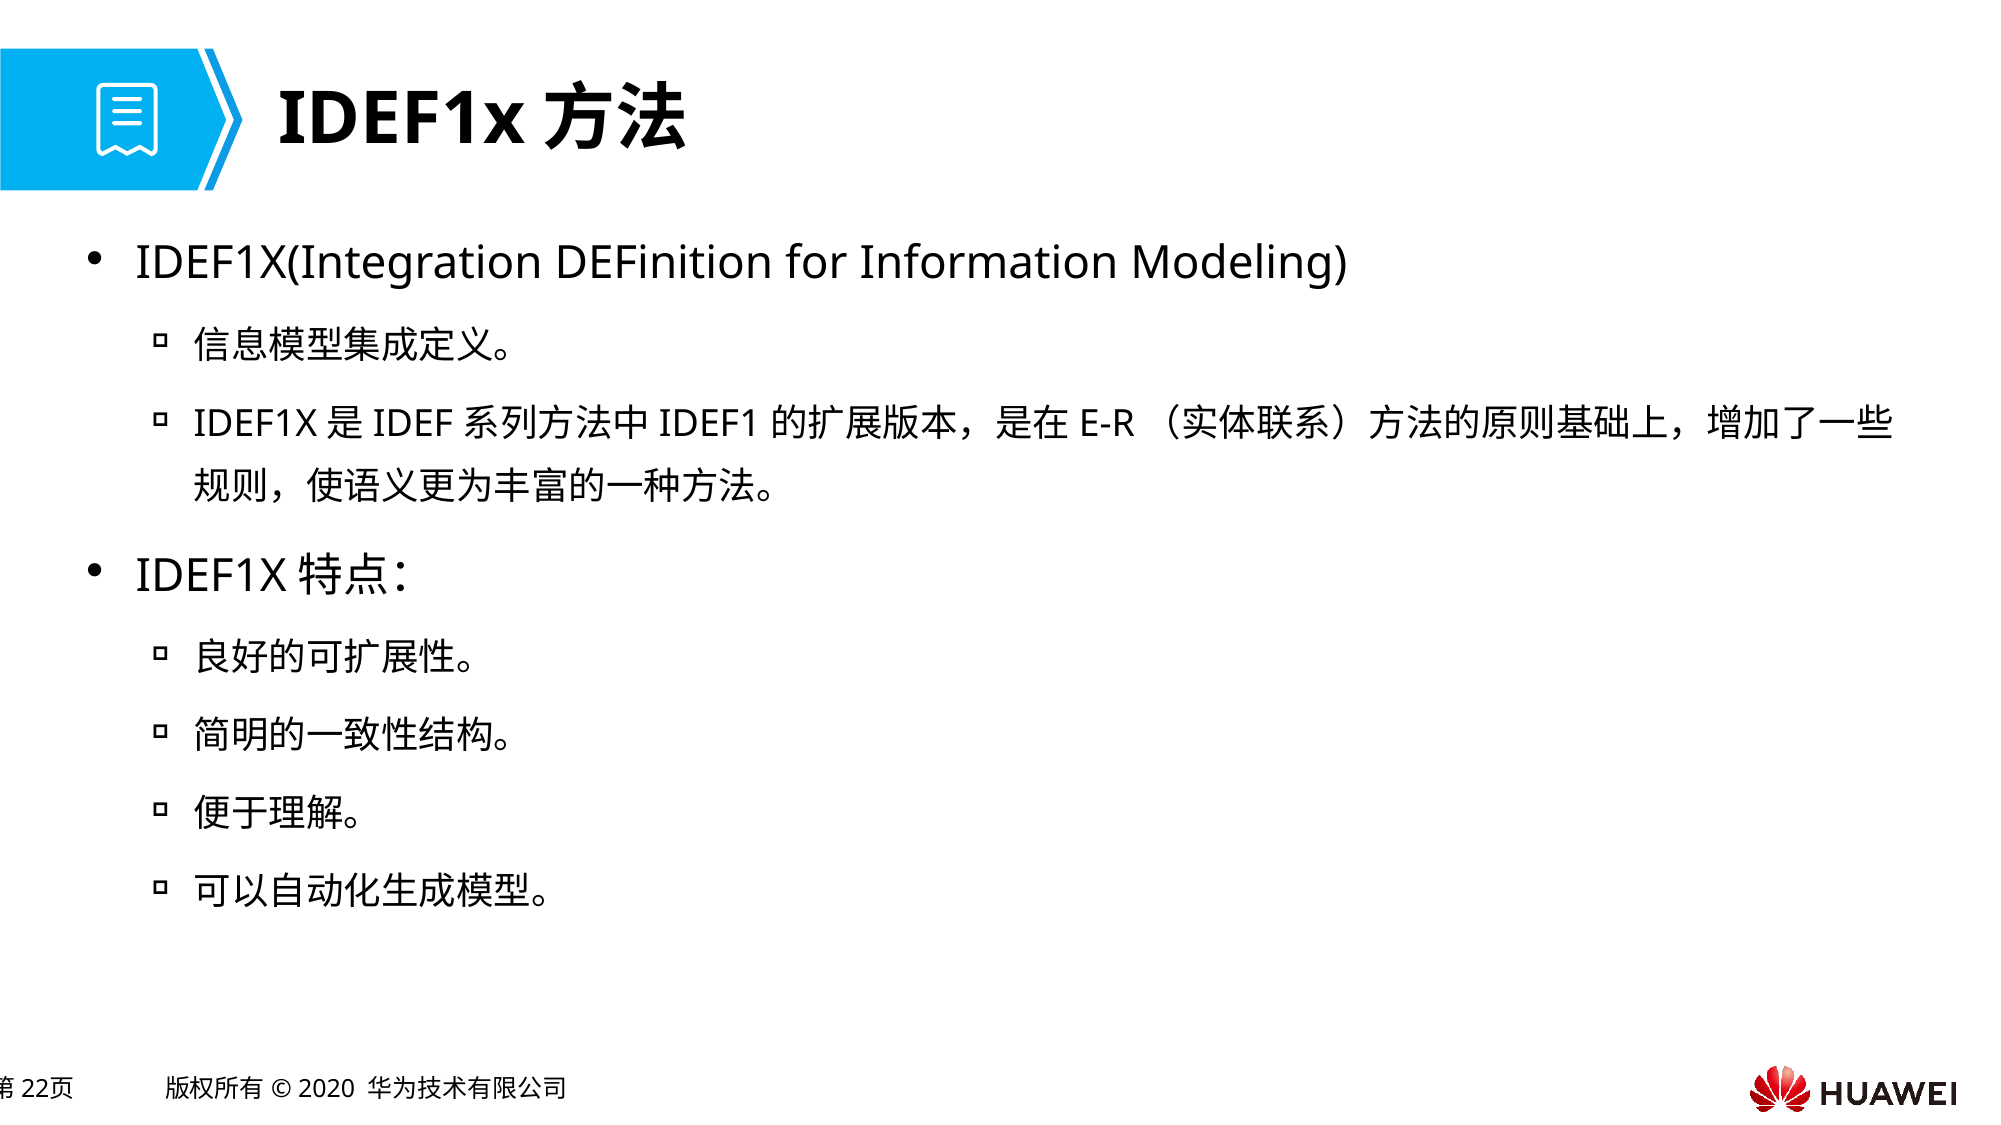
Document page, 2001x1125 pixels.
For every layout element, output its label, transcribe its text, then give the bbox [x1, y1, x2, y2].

list IDEF1X(Integration DEFinition for Information Modeling) 信息模型集成定义。 IDEF1X是IDEF系列方法中IDEF1的扩展版本，是在E-R（实体联系）方法的原则基础上，增加了一些规则，使语义更为丰富的一种方法。 IDEF1X特点： 良好的可扩展性。 简明的一致性结构。 便于理解。 可以自动化生成模型。 [72, 204, 1929, 973]
title IDEF1x方法 [261, 67, 1874, 173]
picture [1750, 1066, 1956, 1112]
